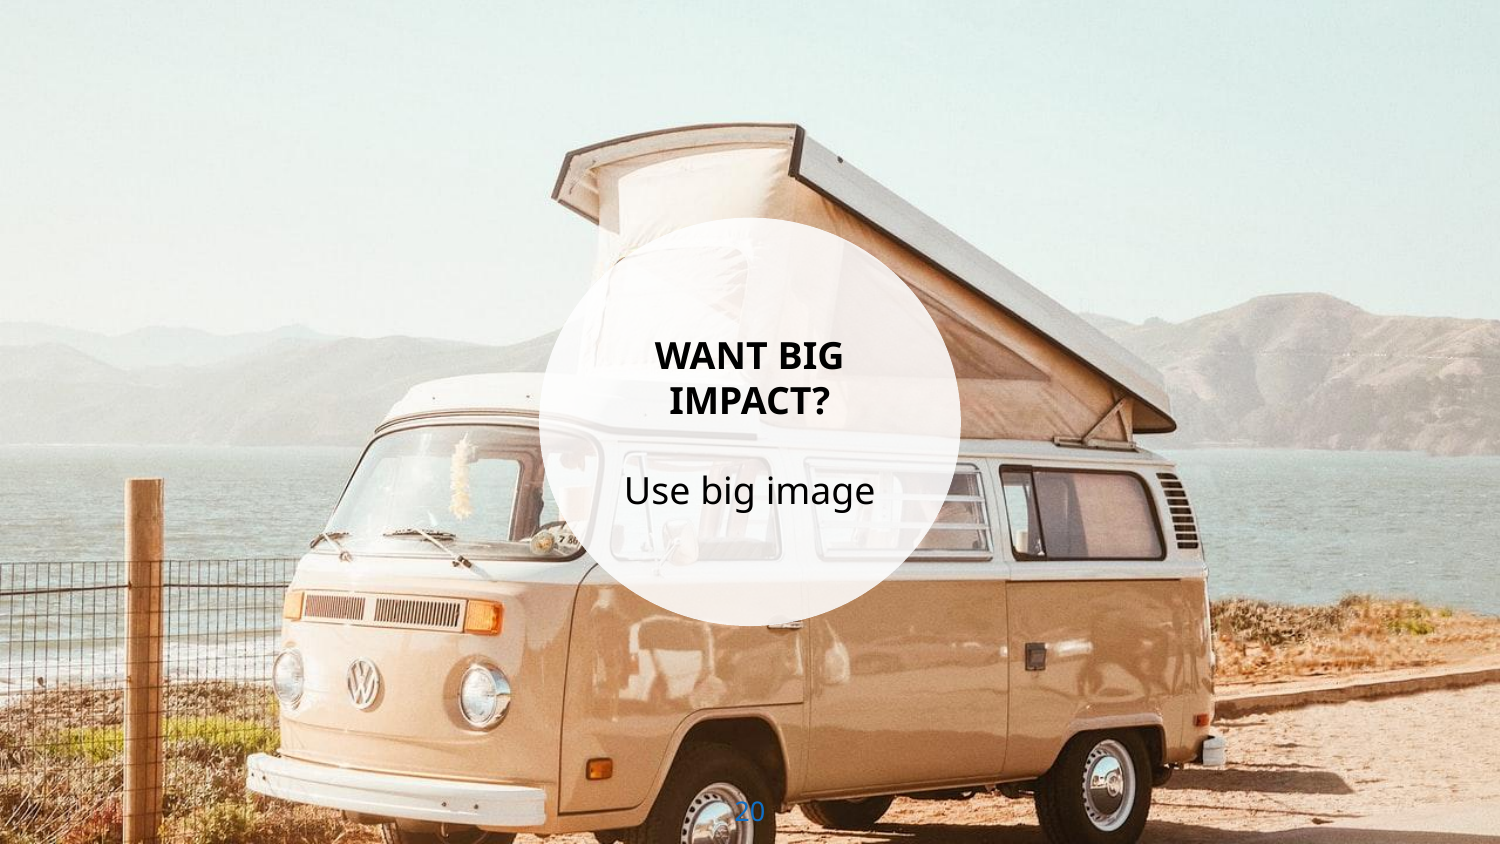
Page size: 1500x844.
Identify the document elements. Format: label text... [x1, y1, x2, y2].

slide_number 20 [705, 779, 795, 844]
picture [0, 0, 1500, 844]
text_box WANT BIG IMPACT? Use big image [539, 217, 961, 627]
